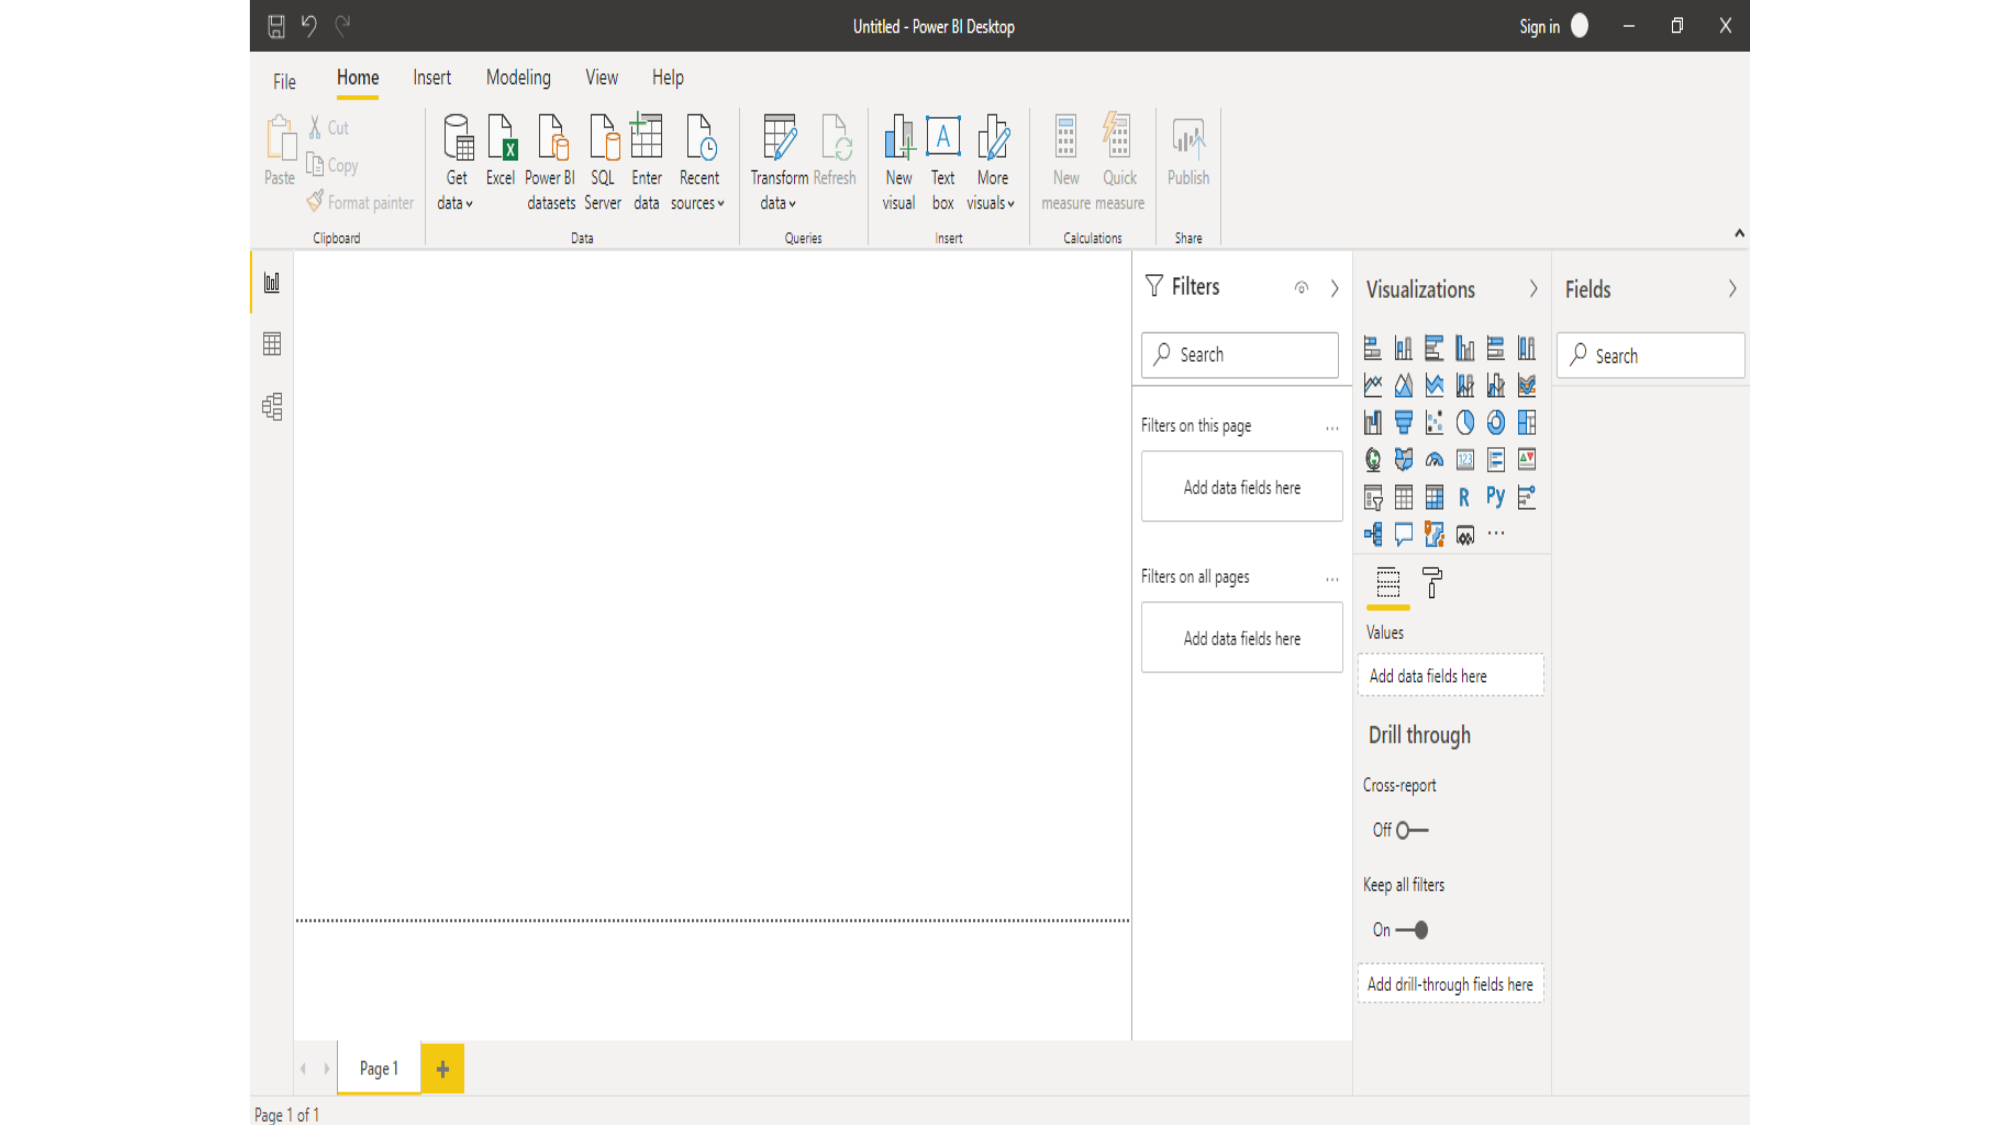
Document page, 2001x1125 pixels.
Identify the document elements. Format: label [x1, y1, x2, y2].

picture [249, 0, 1750, 1125]
